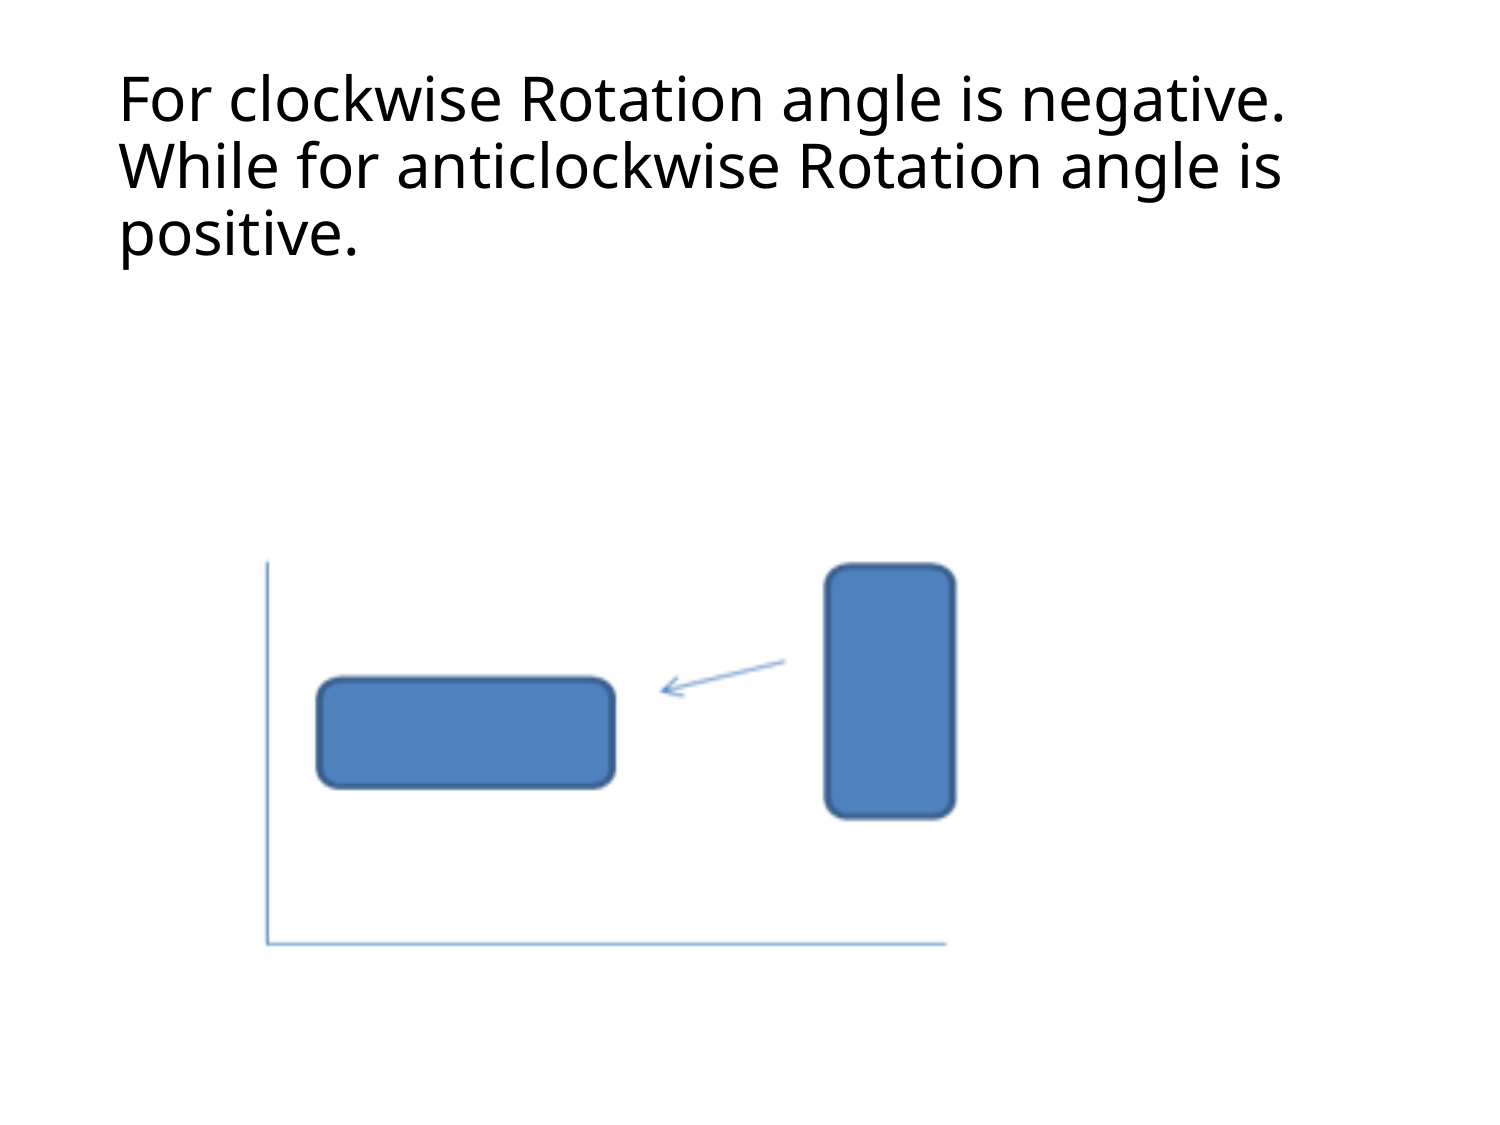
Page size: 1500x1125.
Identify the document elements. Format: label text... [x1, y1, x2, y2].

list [262, 557, 961, 950]
title For clockwise Rotation angle is negative. While for anticlockwise Rotation angle is positive. [103, 59, 1397, 278]
